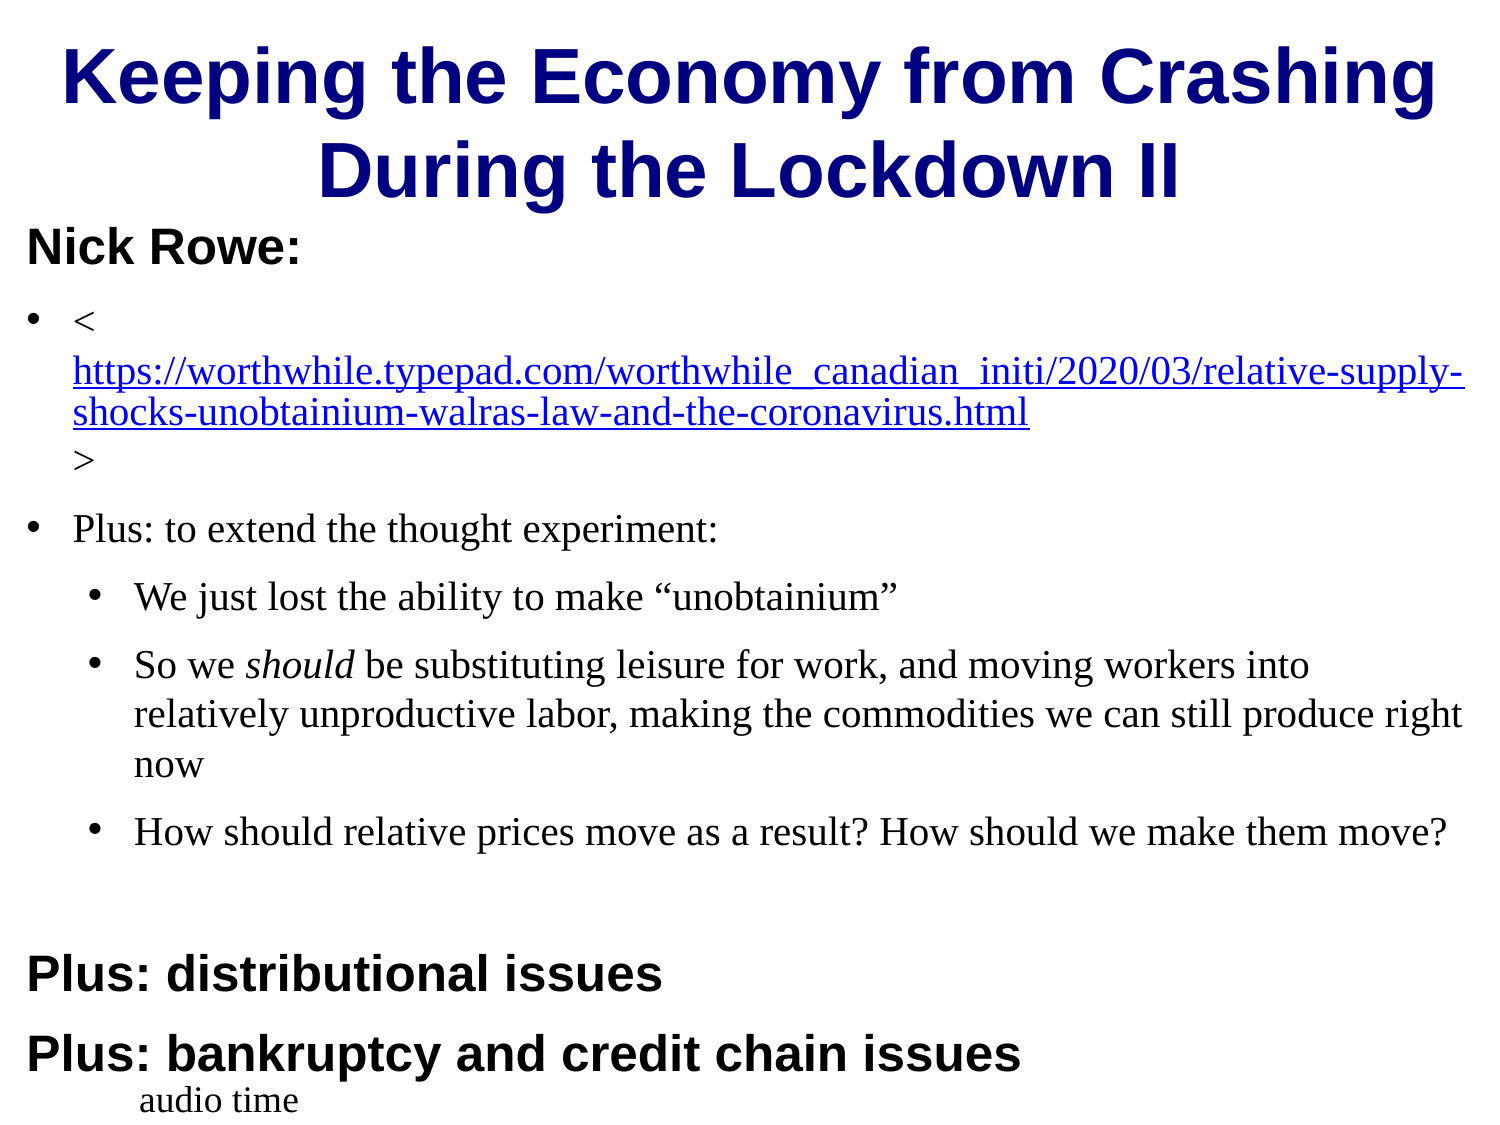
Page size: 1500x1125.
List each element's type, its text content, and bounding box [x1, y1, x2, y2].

list Nick Rowe: <https://worthwhile.typepad.com/worthwhile_canadian_initi/2020/03/relative-supply-shocks-unobtainium-walras-law-and-the-coronavirus.html> Plus: to extend the thought experiment: We just lost the ability to make “unobtainium” So we should be substituting leisure for work, and moving workers into relatively unproductive labor, making the commodities we can still produce right now How should relative prices move as a result? How should we make them move? Plus: distributional issues Plus: bankruptcy and credit chain issues [20, 207, 1480, 1024]
title Keeping the Economy from Crashing During the Lockdown II [20, 14, 1480, 207]
text_box audio time [131, 1067, 307, 1125]
